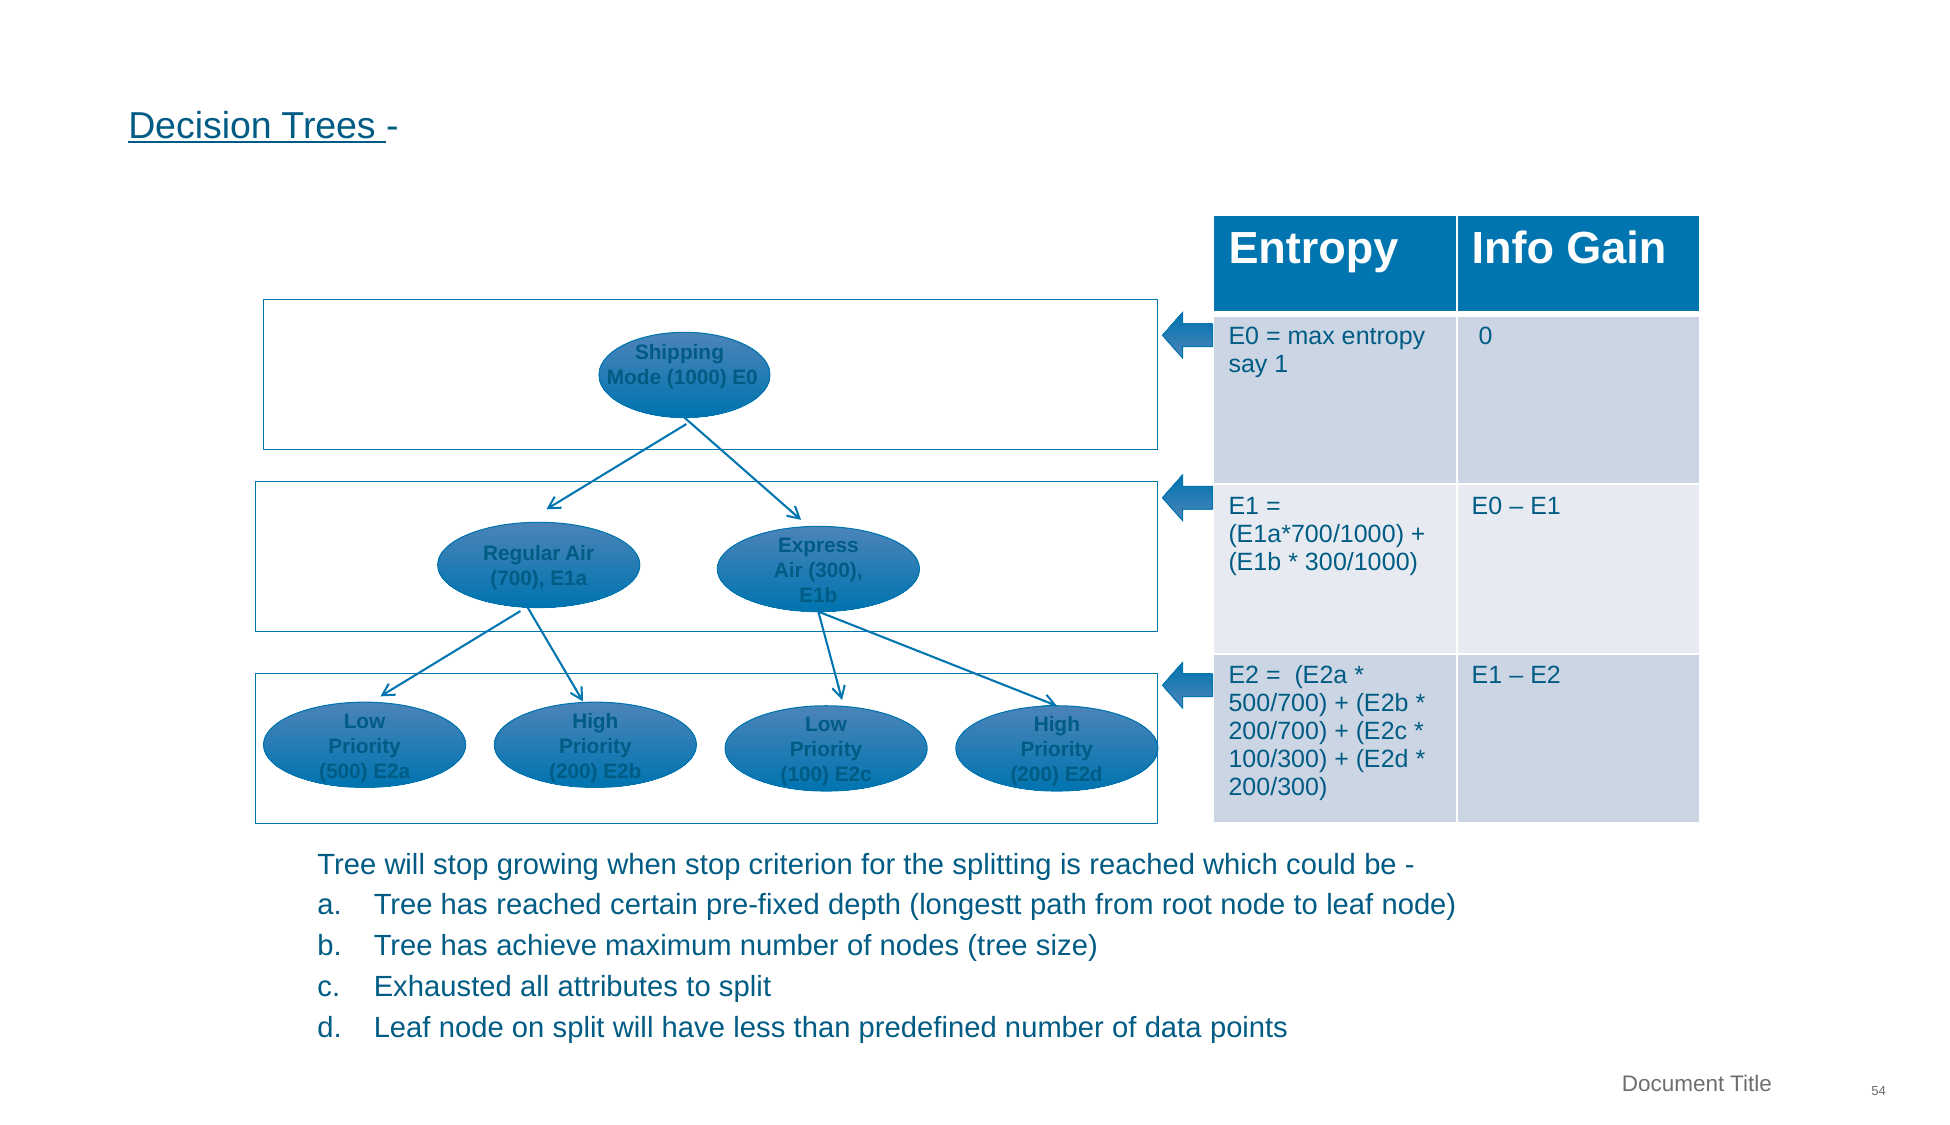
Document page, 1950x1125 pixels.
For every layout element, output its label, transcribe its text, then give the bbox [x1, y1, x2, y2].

table_header Entropy [1214, 216, 1456, 311]
table_cell 0 [1458, 317, 1699, 483]
text_box [1161, 473, 1214, 522]
table_cell E1 = (E1a*700/1000) + (E1b * 300/1000) [1214, 485, 1456, 653]
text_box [255, 299, 1158, 824]
table_header Info Gain [1458, 216, 1699, 311]
text_box Tree will stop growing when stop criterion for the splitting is reached which could be - Tree has reached certain pre-fixed depth (longestt path from root node to leaf node) Tree has achieve maximum number of nodes (tree size) Exhausted all attributes to split Leaf node on split will have less than predefined number of data points [218, 837, 1625, 1092]
table_cell E0 – E1 [1458, 485, 1699, 653]
table_cell E1 – E2 [1458, 655, 1699, 822]
text_box [1161, 661, 1214, 710]
table_cell E2 = (E2a * 500/700) + (E2b * 200/700) + (E2c * 100/300) + (E2d * 200/300) [1214, 655, 1456, 822]
text_box Decision Trees - [113, 94, 414, 154]
text_box [1161, 311, 1214, 360]
table_cell E0 = max entropy say 1 [1214, 317, 1456, 483]
